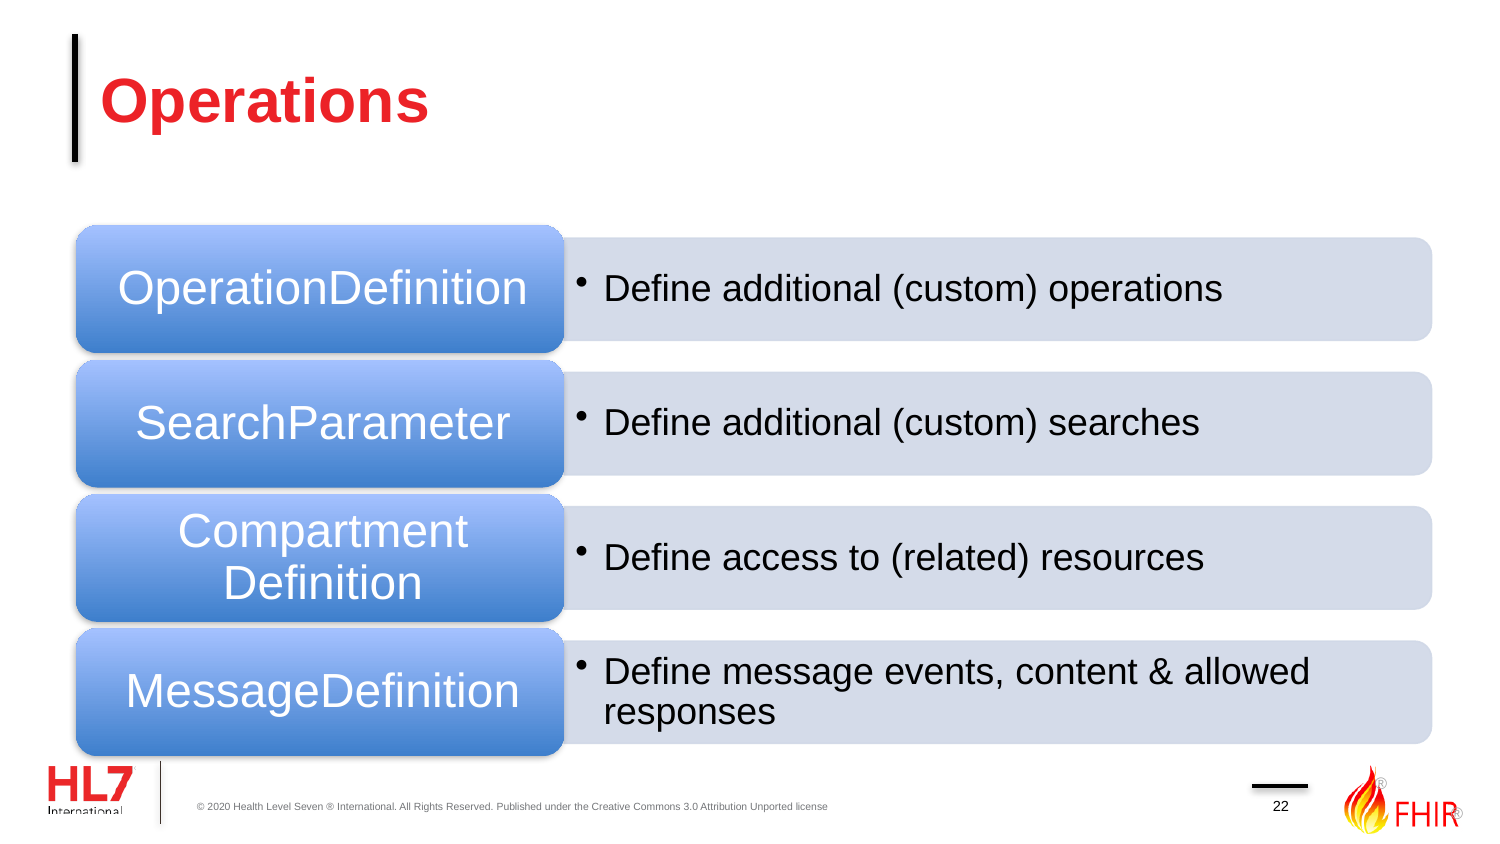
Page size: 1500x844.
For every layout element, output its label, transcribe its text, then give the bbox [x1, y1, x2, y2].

title Operations [100, 33, 1451, 163]
picture [1339, 760, 1463, 837]
footer © 2020 Health Level Seven ® International. All Rights Reserved. Published under the Creative Commons 3.0 Attribution Unported license [196, 786, 941, 813]
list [75, 224, 1432, 757]
slide_number 22 [1258, 786, 1304, 814]
